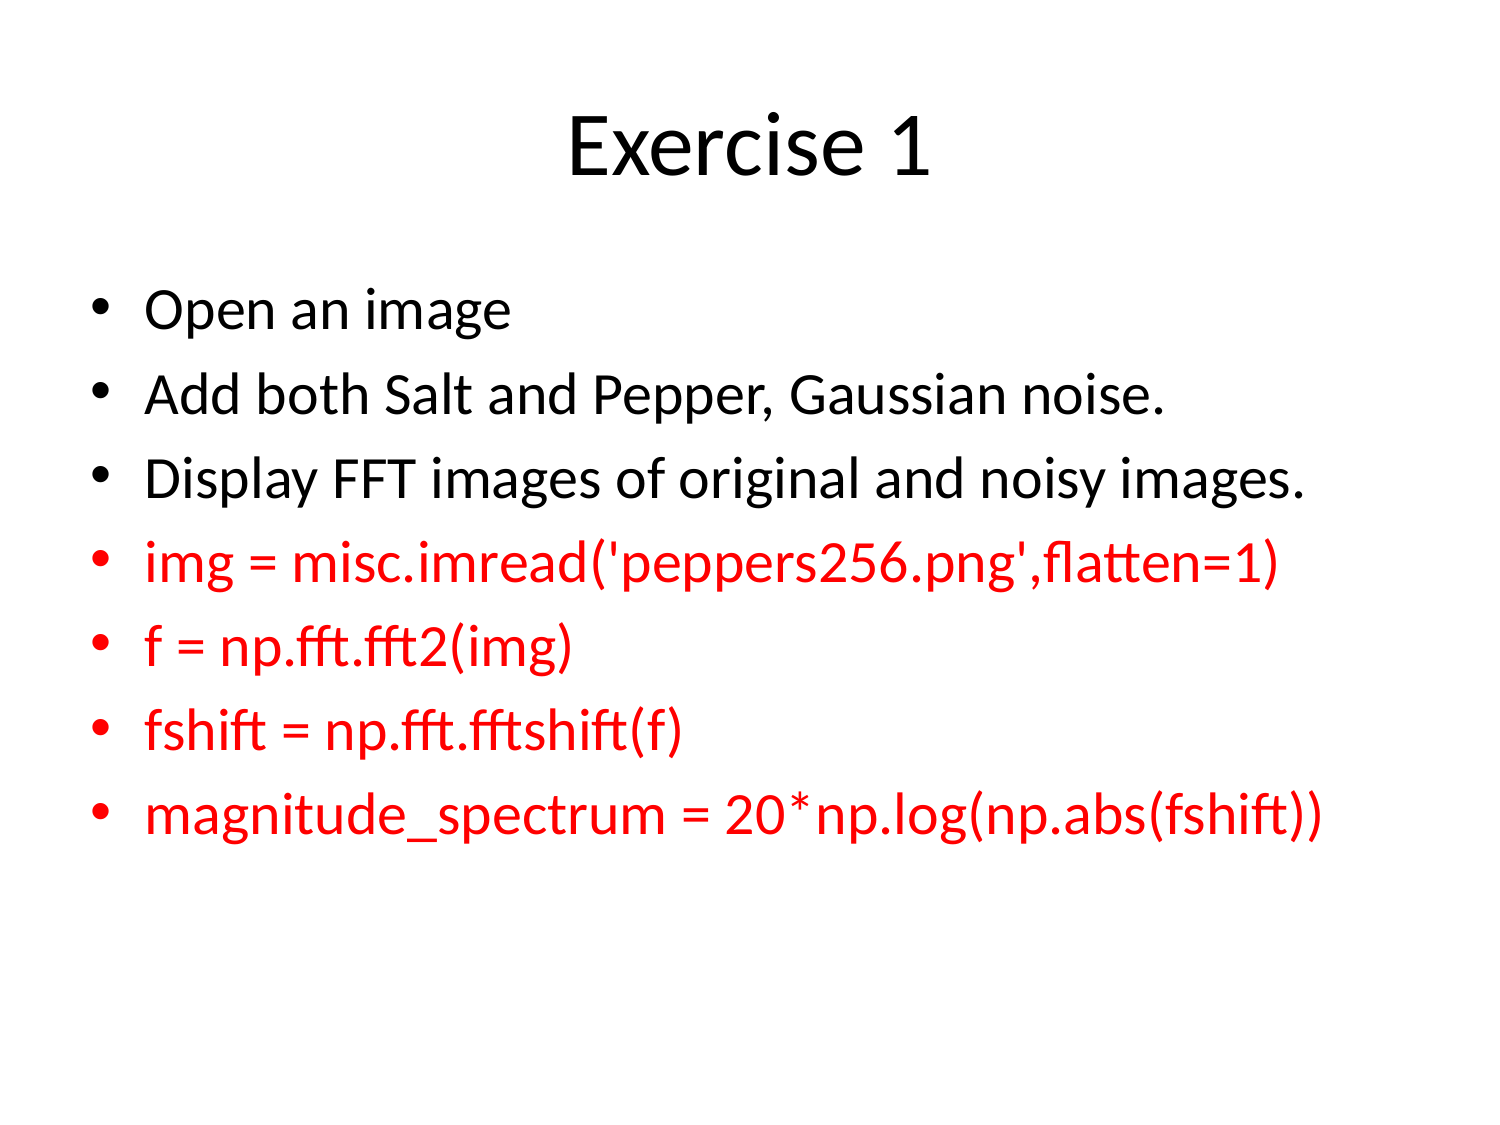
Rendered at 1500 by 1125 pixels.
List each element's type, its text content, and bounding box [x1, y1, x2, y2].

list Open an image Add both Salt and Pepper, Gaussian noise. Display FFT images of original and noisy images. img = misc.imread('peppers256.png',flatten=1) f = np.fft.fft2(img) fshift = np.fft.fftshift(f) magnitude_spectrum = 20*np.log(np.abs(fshift)) [75, 262, 1425, 1005]
title Exercise 1 [75, 45, 1425, 233]
